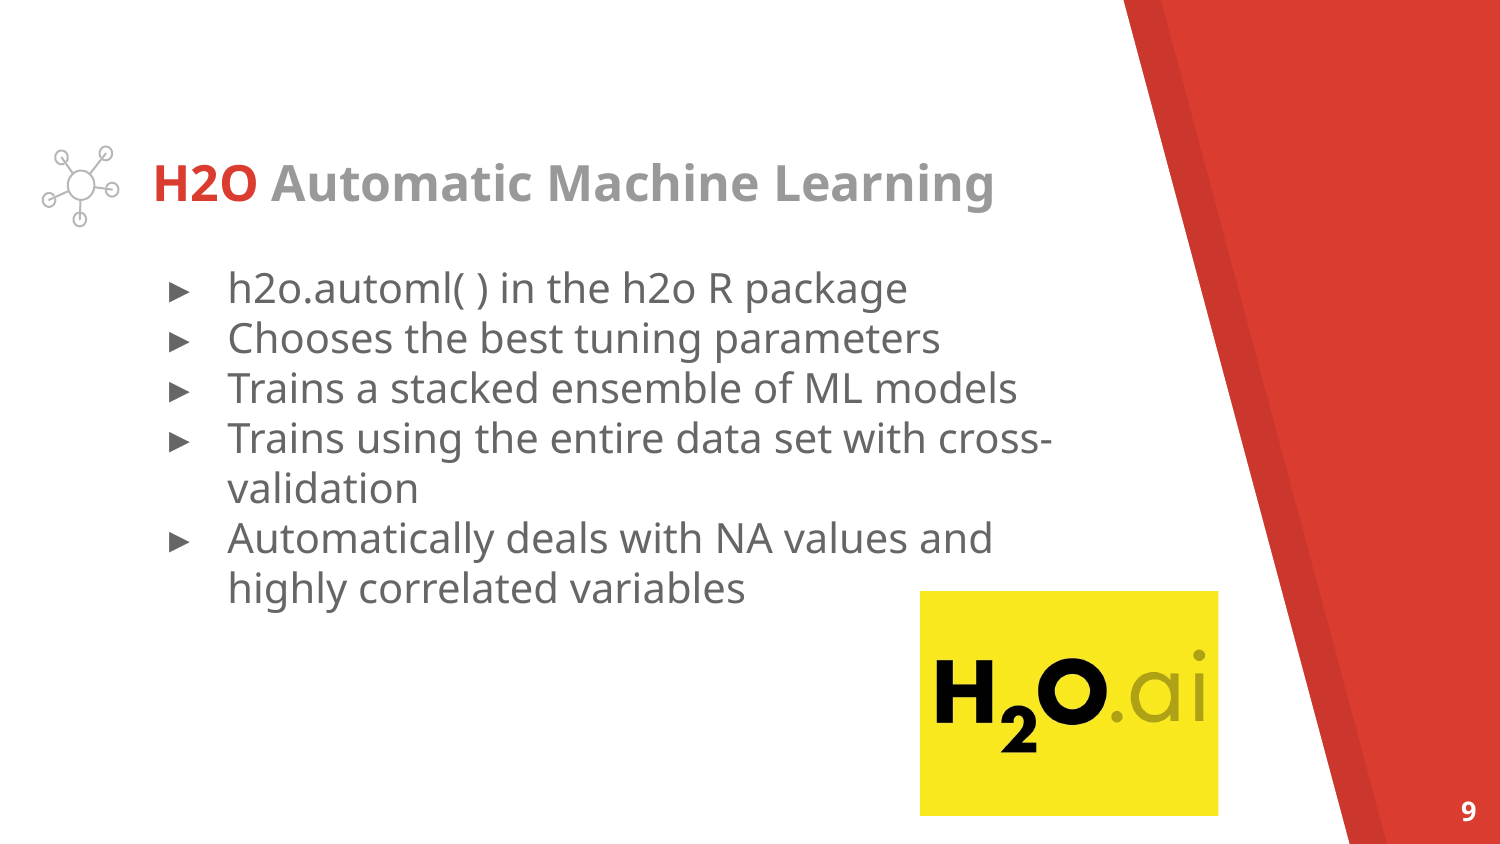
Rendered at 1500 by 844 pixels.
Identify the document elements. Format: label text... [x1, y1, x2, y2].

list h2o.automl( ) in the h2o R package Chooses the best tuning parameters Trains a stacked ensemble of ML models Trains using the entire data set with cross-validation Automatically deals with NA values and highly correlated variables [137, 246, 1085, 677]
slide_number 9 [1401, 779, 1492, 844]
title H2O Automatic Machine Learning [137, 146, 1057, 227]
picture [919, 591, 1219, 816]
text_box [42, 146, 119, 227]
